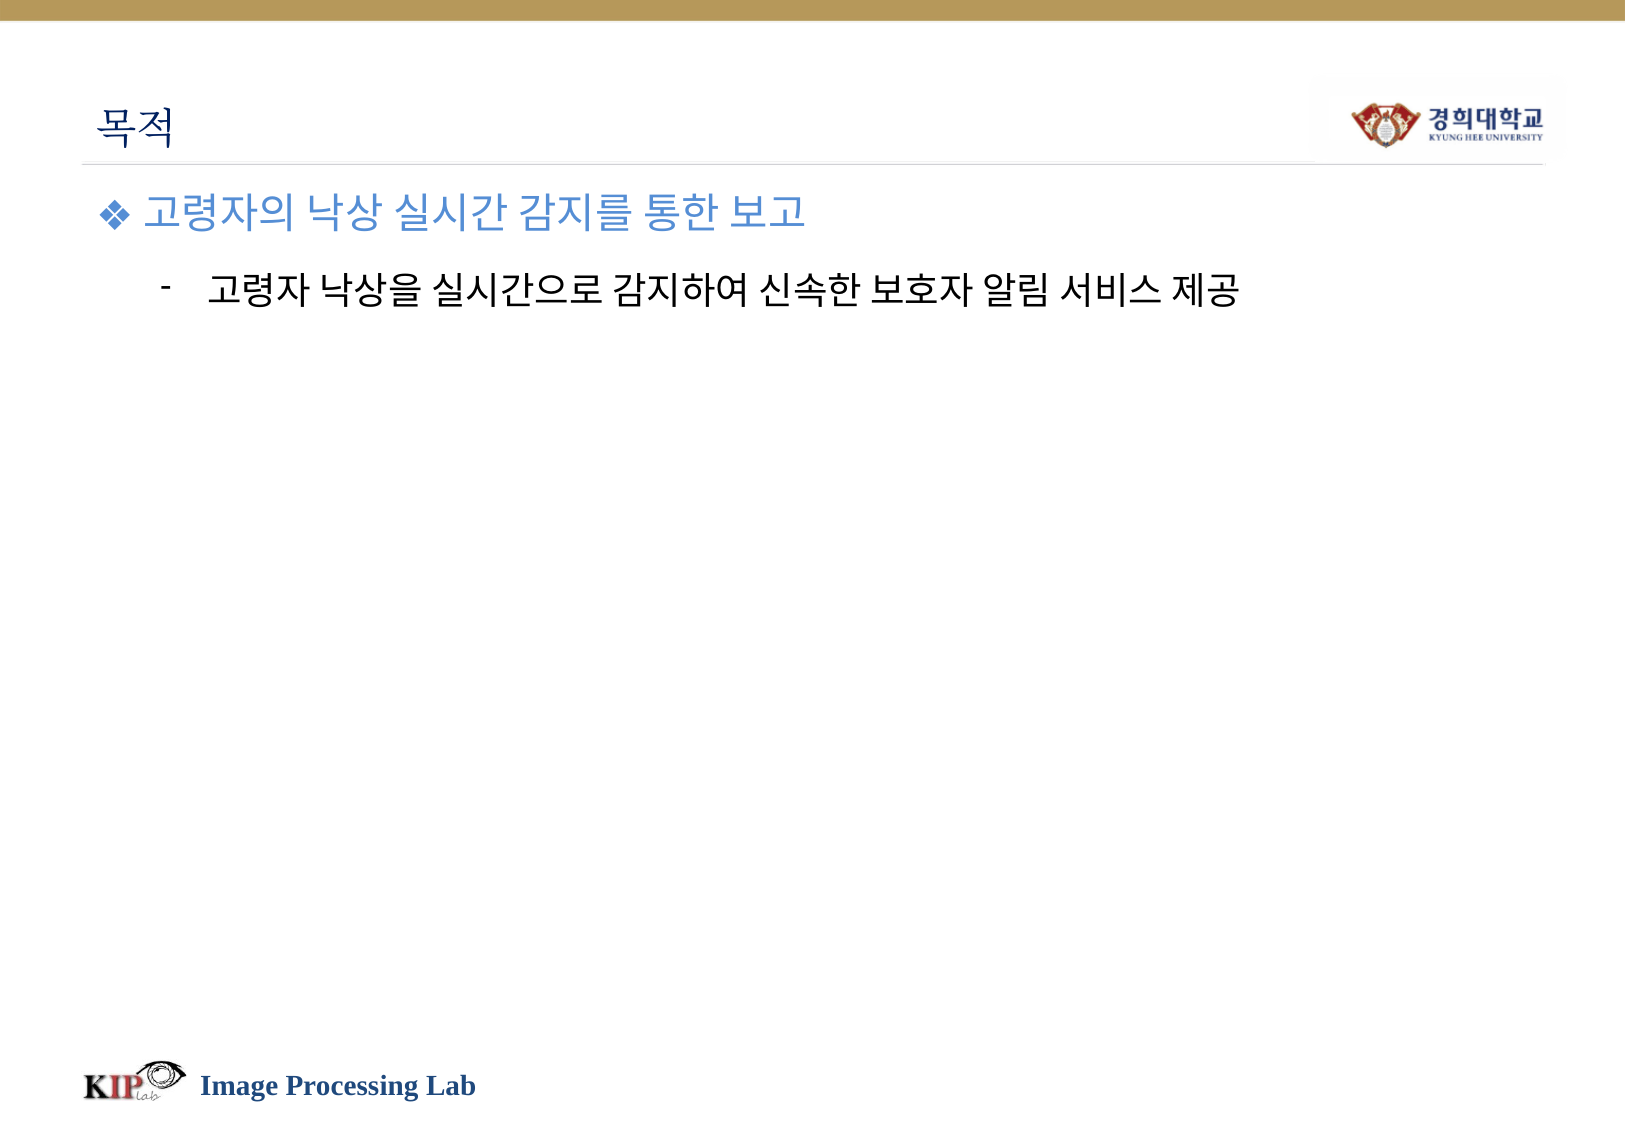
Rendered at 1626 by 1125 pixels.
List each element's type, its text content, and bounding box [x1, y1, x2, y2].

picture [0, 0, 1625, 1125]
text_box 고령자의 낙상 실시간 감지를 통한 보고 고령자 낙상을 실시간으로 감지하여 신속한 보호자 알림 서비스 제공 [94, 184, 1420, 312]
text_box Image Processing Lab [198, 1064, 478, 1102]
title 목적 [94, 100, 274, 184]
